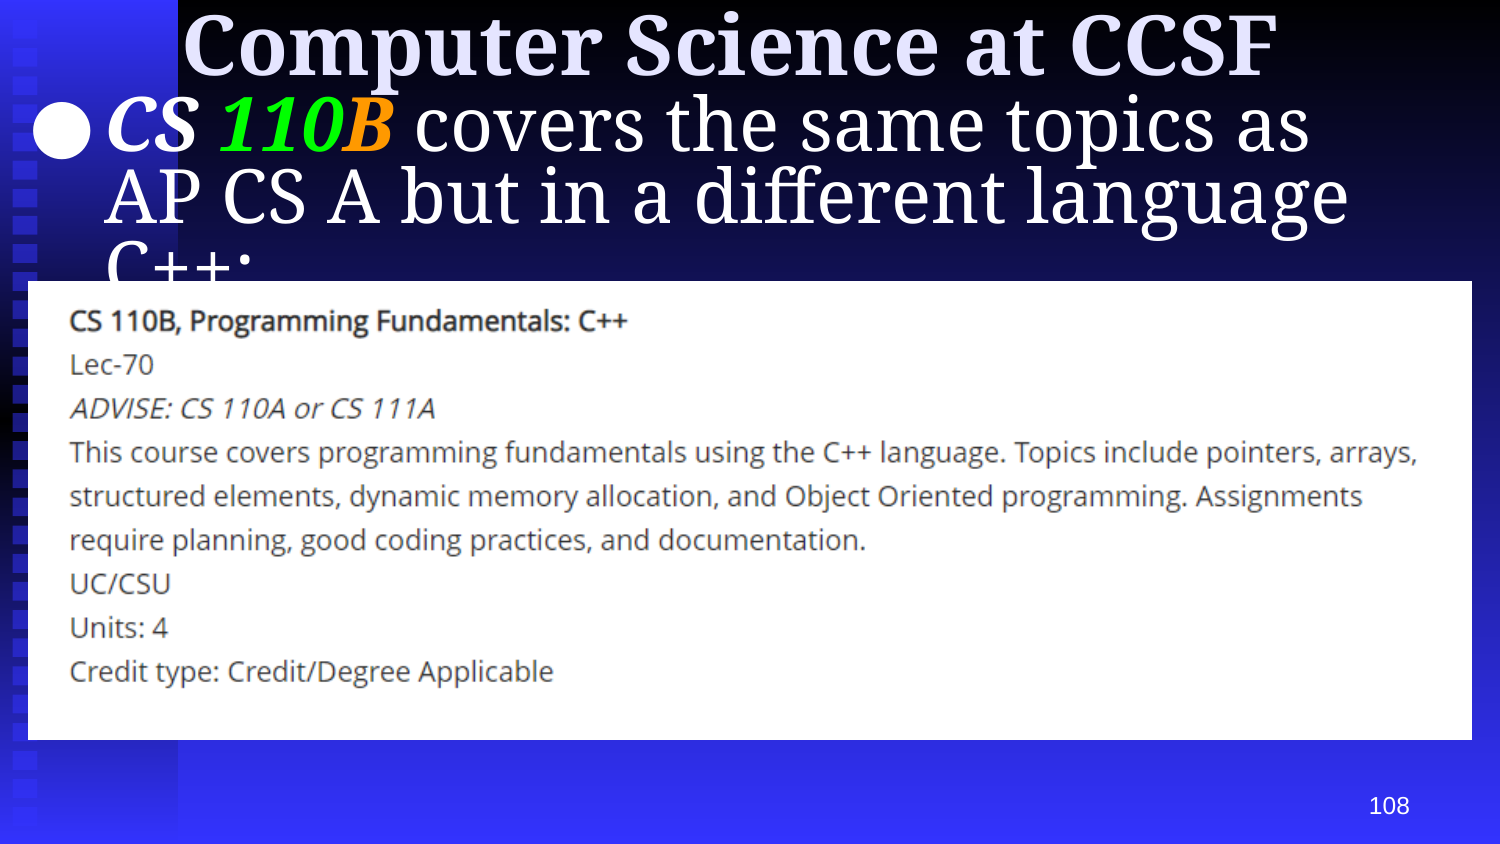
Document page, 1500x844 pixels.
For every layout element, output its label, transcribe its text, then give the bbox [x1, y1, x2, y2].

picture [28, 281, 1472, 740]
text_box ‹#› [1074, 768, 1426, 828]
text_box Computer Science at CCSF [0, 2, 1463, 117]
text_box CS 110B covers the same topics as AP CS A but in a different language C++: [14, 86, 1408, 609]
